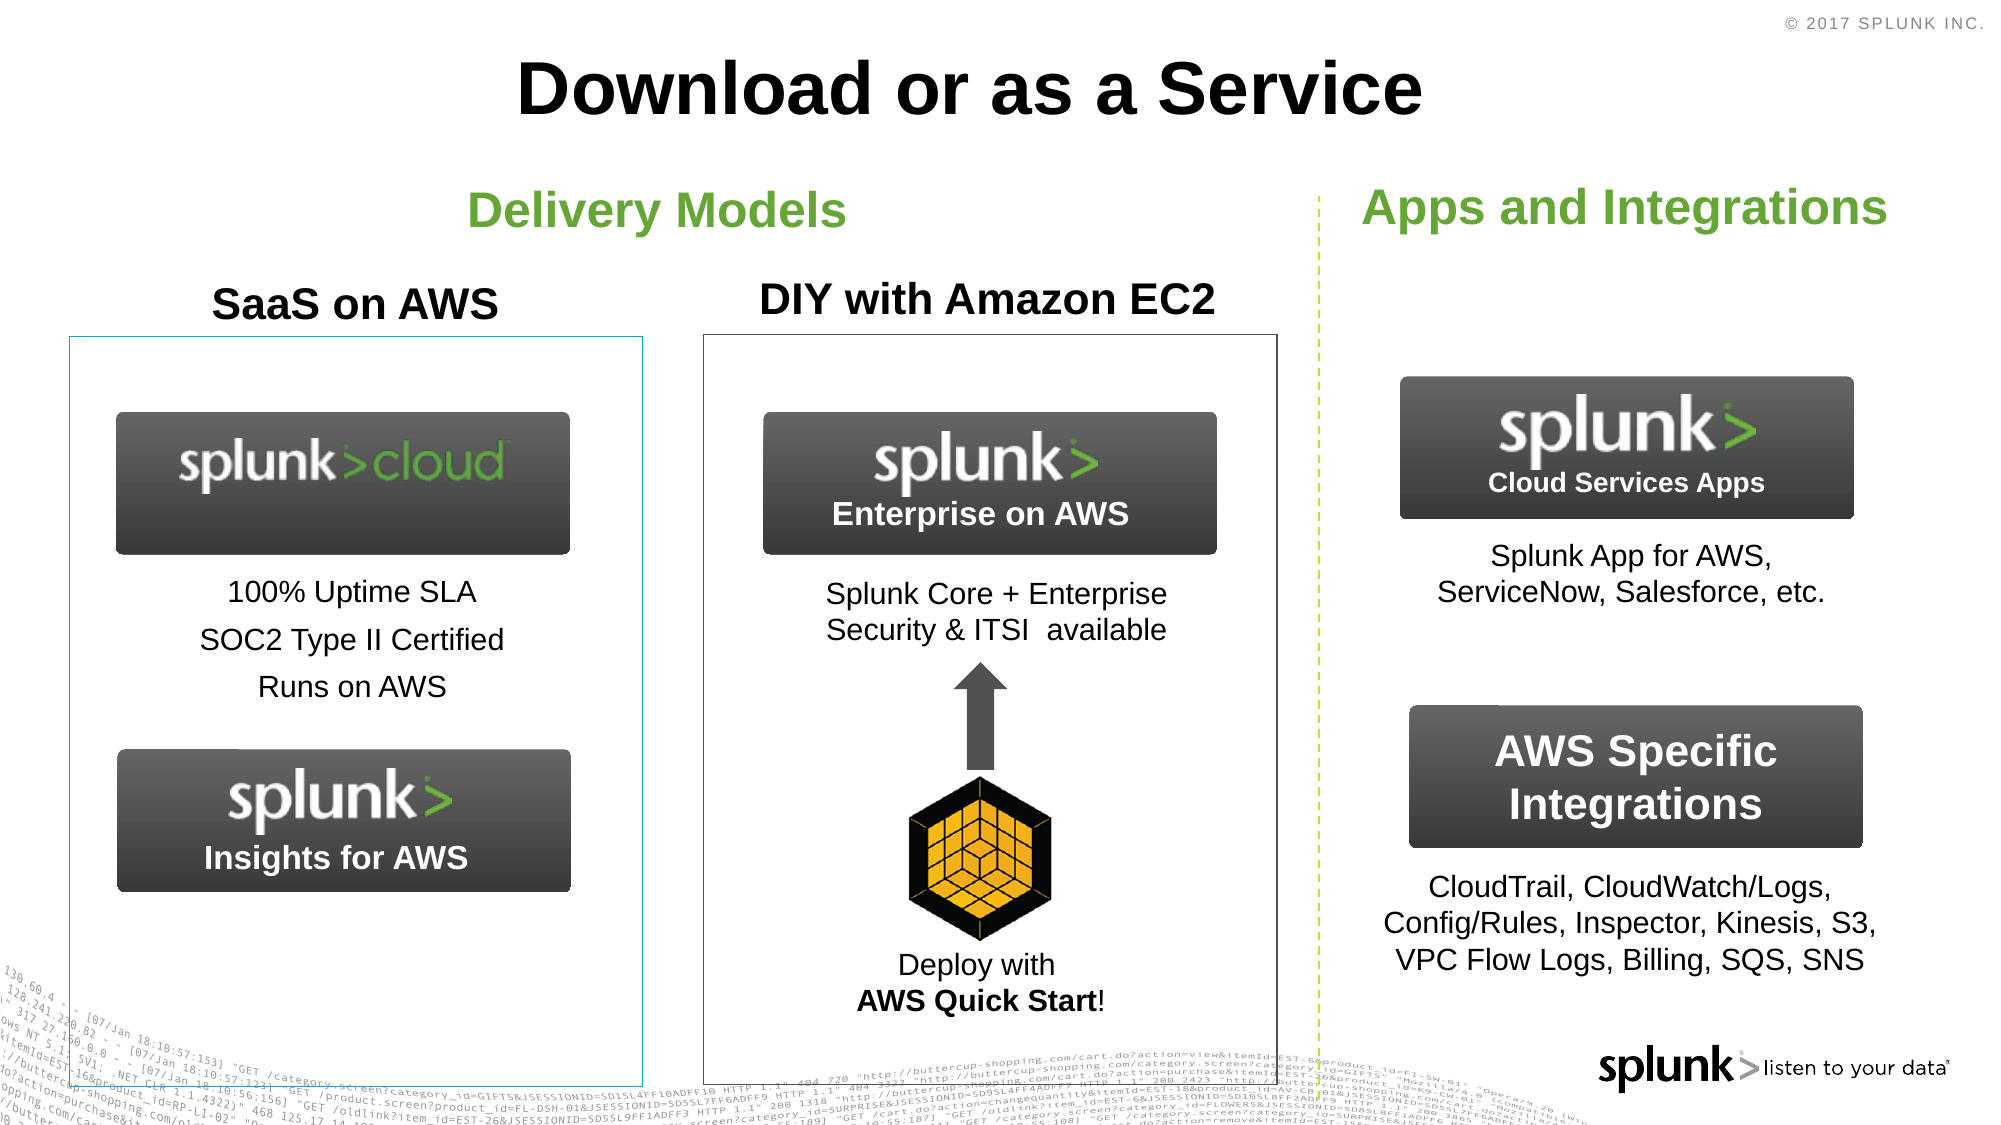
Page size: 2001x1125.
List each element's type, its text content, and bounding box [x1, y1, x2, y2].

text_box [763, 411, 1218, 654]
text_box DIY with Amazon EC2 [744, 262, 1232, 331]
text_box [115, 411, 570, 710]
text_box [952, 661, 1009, 760]
text_box Insights for AWS [150, 728, 521, 882]
title Download or as a Service [73, 25, 1869, 145]
text_box Deploy with AWS Quick Start! [741, 937, 1221, 1026]
text_box SaaS on AWS [196, 267, 515, 336]
text_box [703, 334, 1278, 1085]
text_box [1367, 705, 1892, 984]
text_box [69, 336, 643, 1087]
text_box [1399, 376, 1856, 616]
text_box Apps and Integrations [1346, 167, 1904, 243]
picture [0, 0, 2000, 1125]
text_box [116, 748, 572, 893]
text_box Delivery Models [452, 170, 863, 245]
